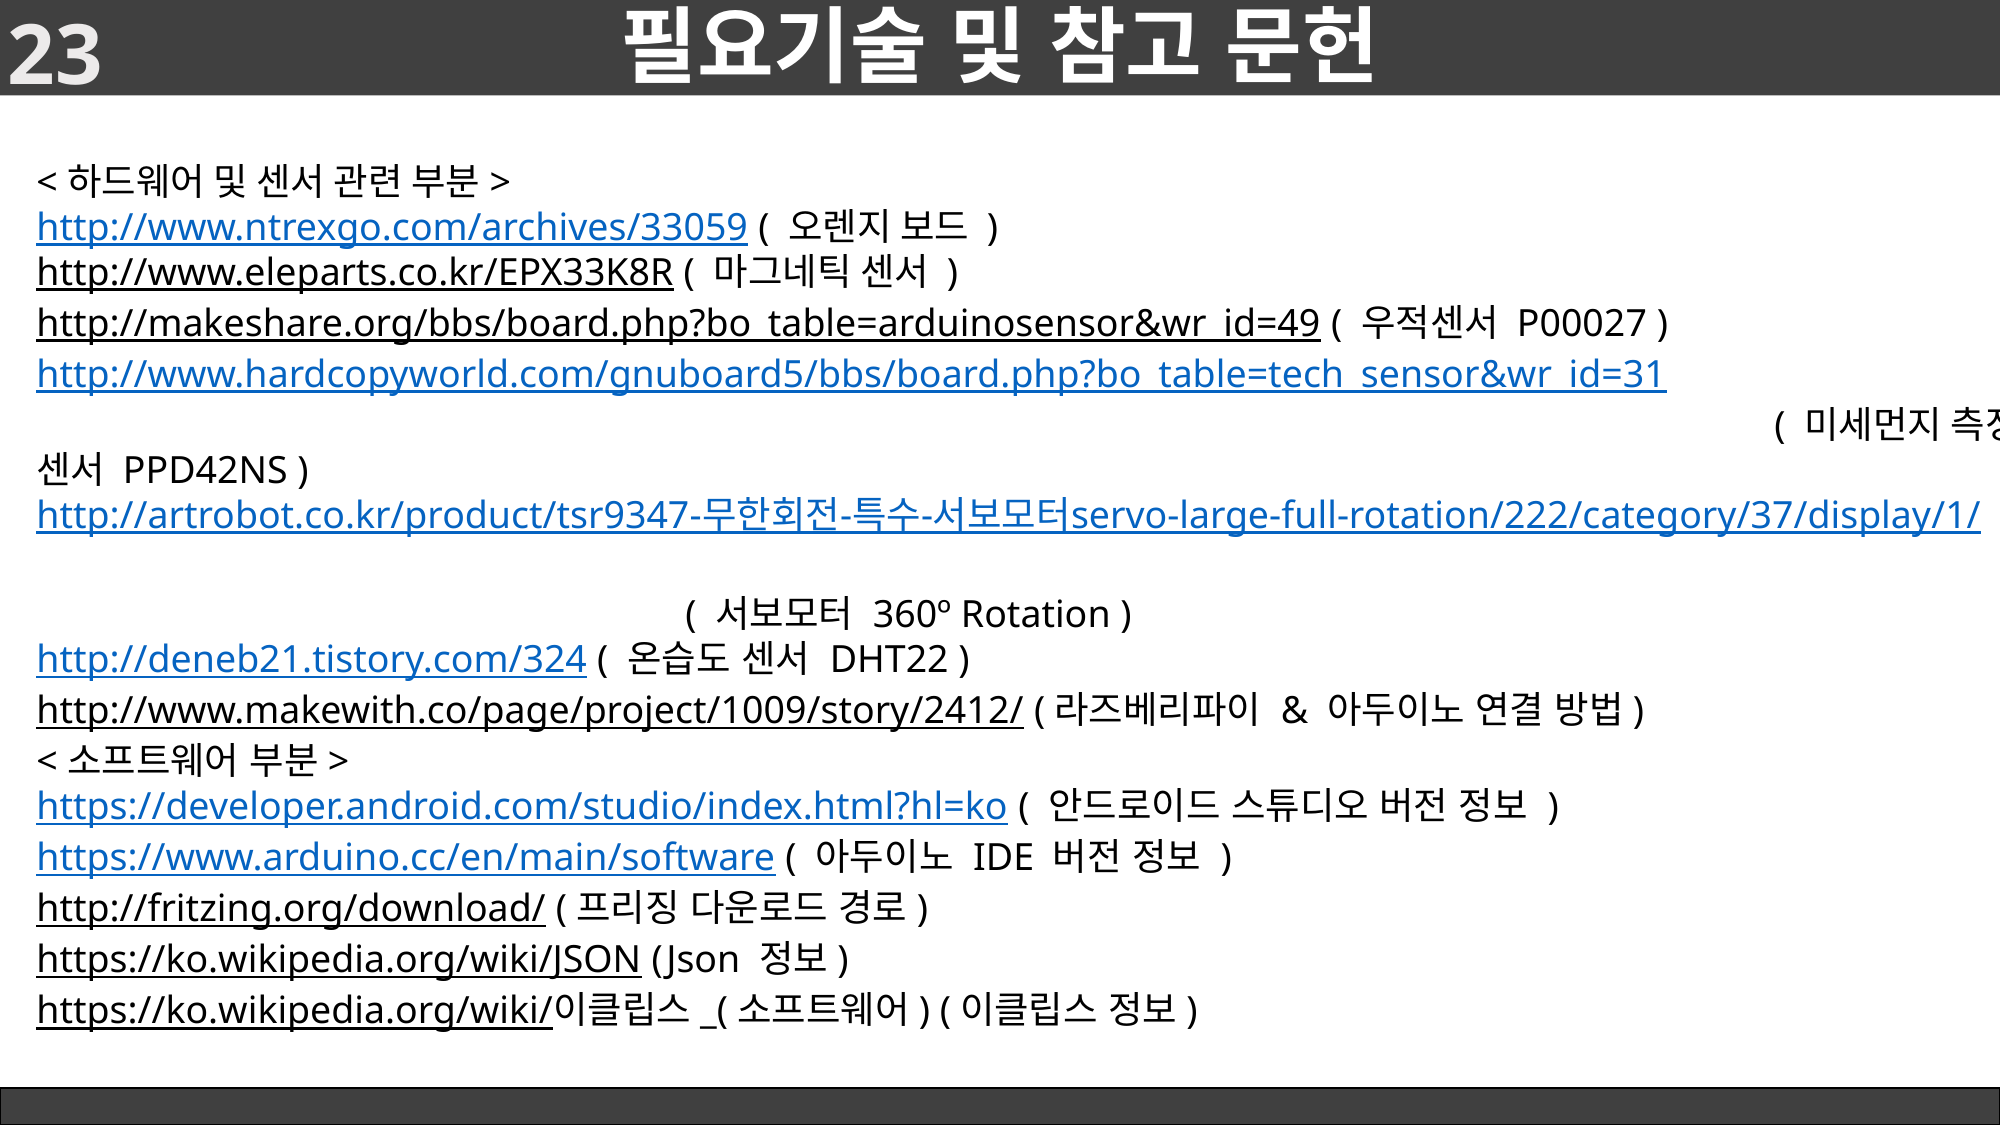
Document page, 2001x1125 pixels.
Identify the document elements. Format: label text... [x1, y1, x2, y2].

text_box 23 [0, 0, 118, 109]
text_box <하드웨어 및 센서 관련 부분> http://www.ntrexgo.com/archives/33059 ( 오렌지 보드 ) http://www.eleparts.co.kr/EPX33K8R ( 마그네틱 센서 ) http://makeshare.org/bbs/board.php?bo_table=arduinosensor&wr_id=49 ( 우적센서 P00027 ) http://www.hardcopyworld.com/gnuboard5/bbs/board.php?bo_table=tech_sensor&wr_id=31 ( 미세먼지 측정 센서 PPD42NS ) http://artrobot.co.kr/product/tsr9347-무한회전-특수-서보모터servo-large-full-rotation/222/category/37/display/1/ ( 서보모터 360º Rotation ) http://deneb21.tistory.com/324 ( 온습도 센서 DHT22 ) http://www.makewith.co/page/project/1009/story/2412/ (라즈베리파이 & 아두이노 연결 방법) <소프트웨어 부분> https://developer.android.com/studio/index.html?hl=ko ( 안드로이드 스튜디오 버전 정보 ) https://www.arduino.cc/en/main/software ( 아두이노 IDE 버전 정보 ) http://fritzing.org/download/ (프리징 다운로드 경로) https://ko.wikipedia.org/wiki/JSON (Json 정보) https://ko.wikipedia.org/wiki/이클립스_(소프트웨어) (이클립스 정보) [21, 150, 2000, 1073]
text_box 필요기술 및 참고 문헌 [118, 0, 2000, 95]
text_box [0, 1087, 2000, 1125]
